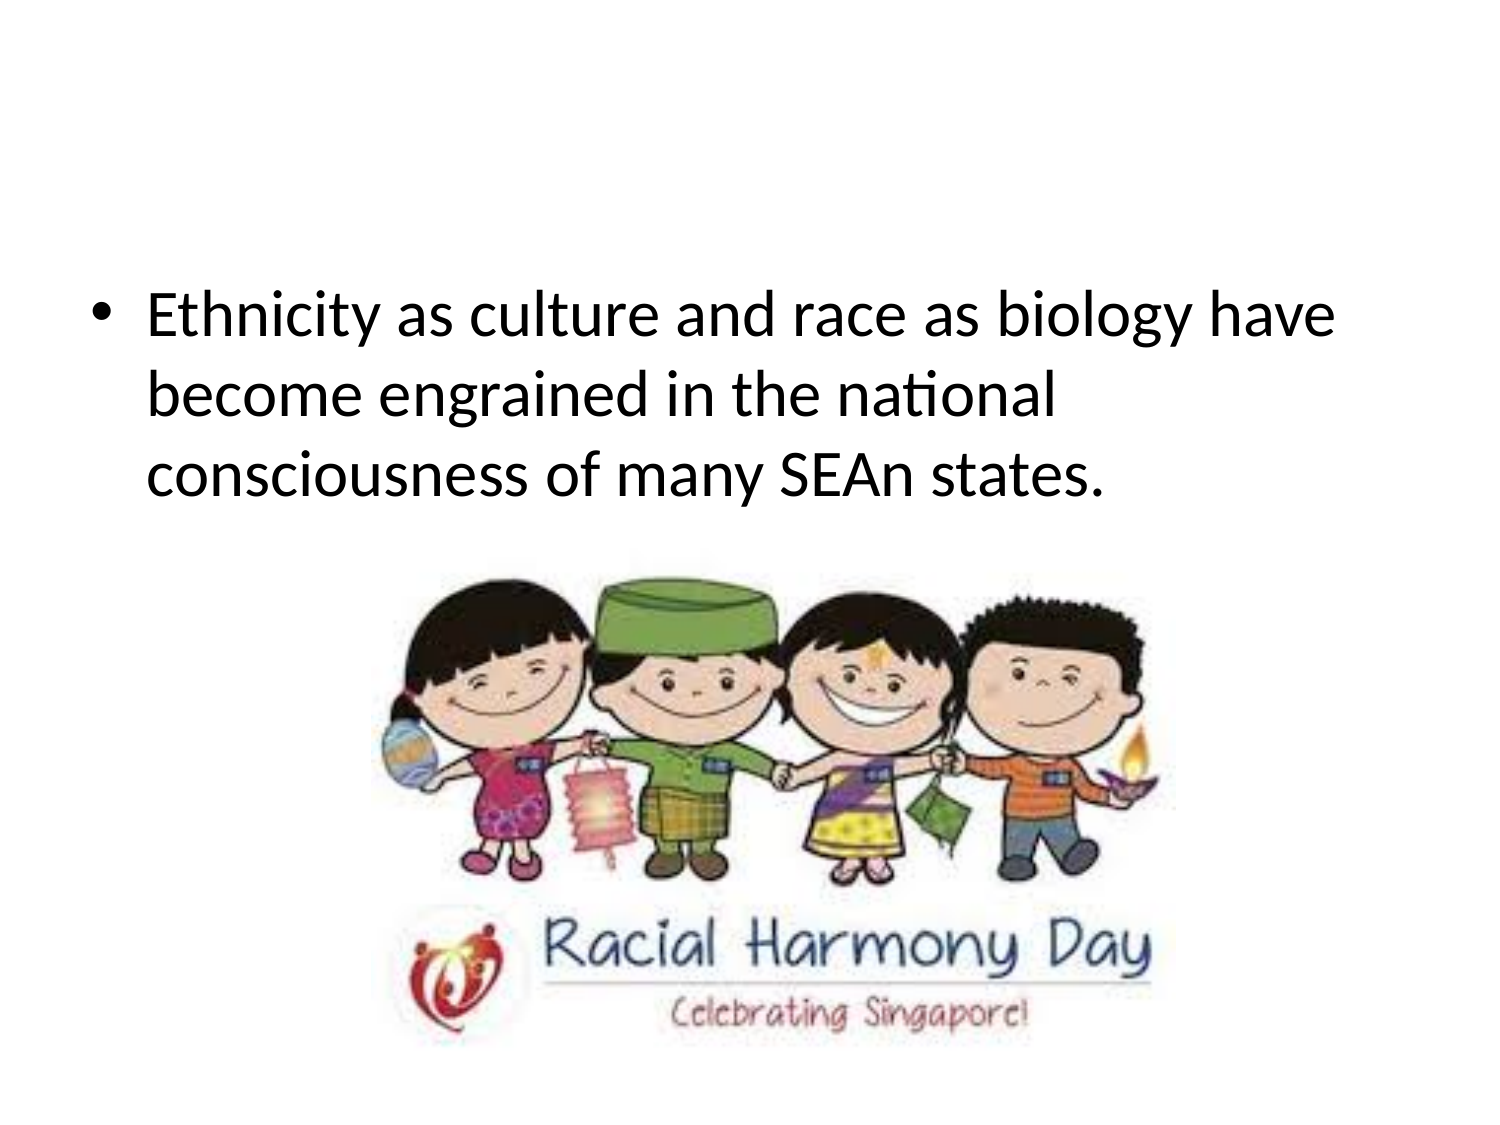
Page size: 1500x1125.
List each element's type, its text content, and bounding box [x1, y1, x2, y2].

picture [371, 526, 1176, 1074]
list Ethnicity as culture and race as biology have become engrained in the national consciousness of many SEAn states. [75, 262, 1425, 1005]
